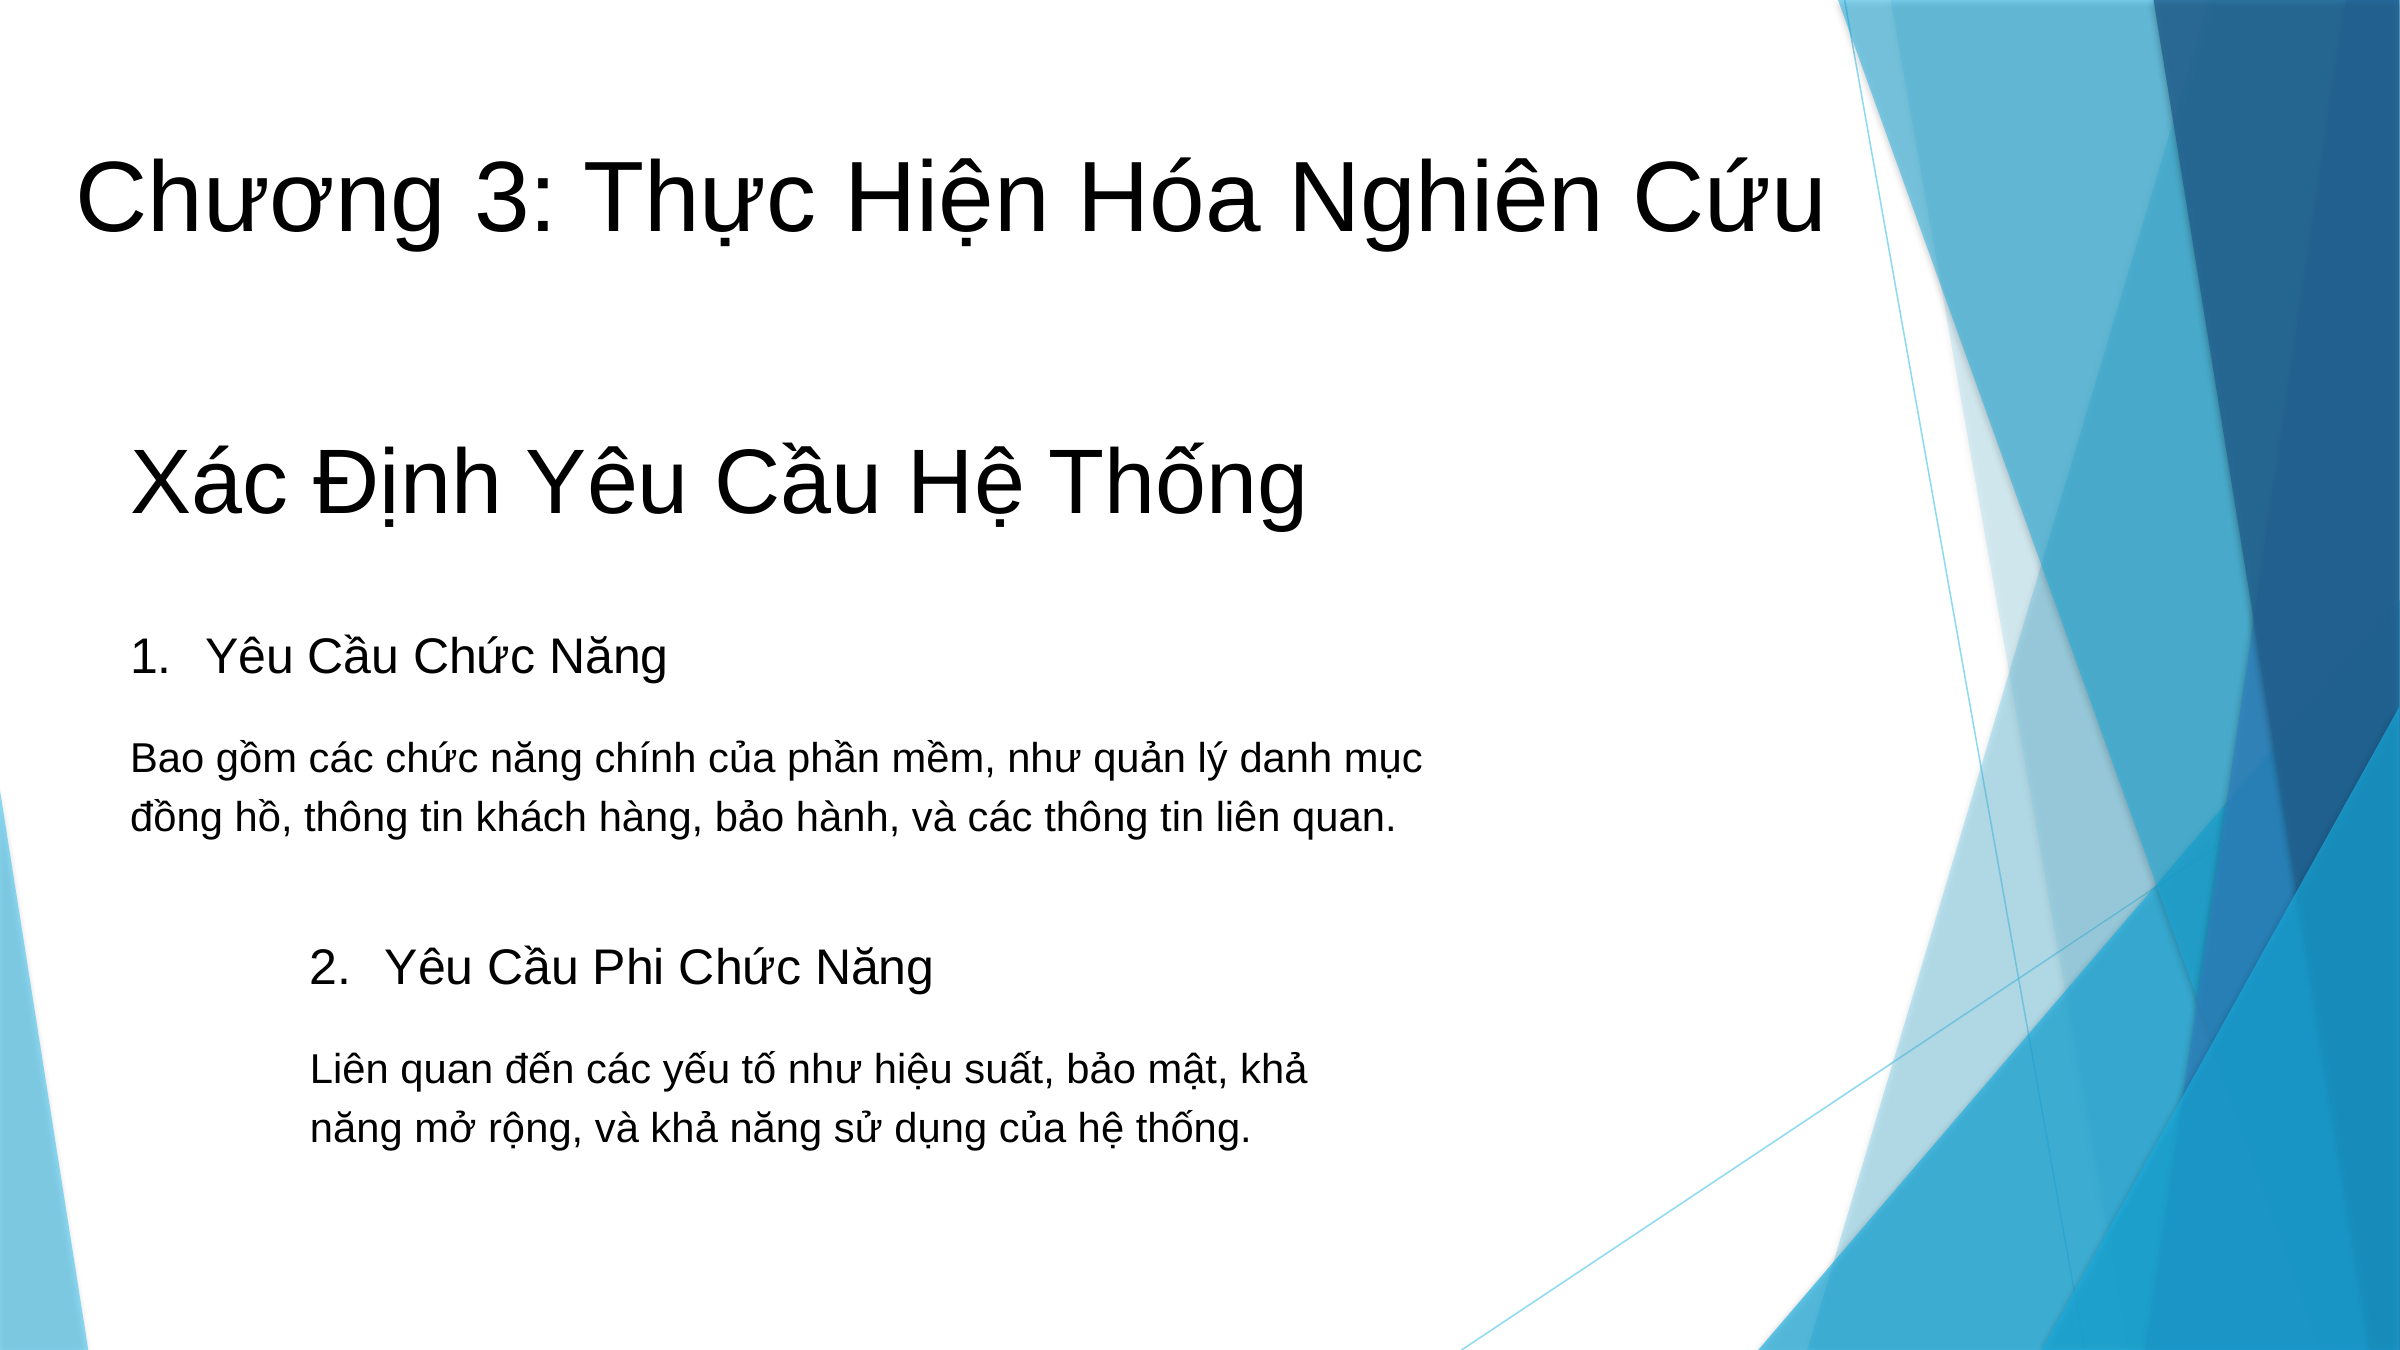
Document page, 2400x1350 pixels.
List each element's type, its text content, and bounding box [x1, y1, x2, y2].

text_box Chương 3: Thực Hiện Hóa Nghiên Cứu [60, 124, 1907, 260]
text_box Xác Định Yêu Cầu Hệ Thống [130, 416, 1418, 533]
text_box Yêu Cầu Phi Chức Năng [309, 937, 856, 996]
text_box Bao gồm các chức năng chính của phần mềm, như quản lý danh mục đồng hồ, thông tin khách hàng, bảo hành, và các thông tin liên quan. [130, 721, 1519, 900]
text_box Liên quan đến các yếu tố như hiệu suất, bảo mật, khả năng mở rộng, và khả năng sử dụng của hệ thống. [309, 1032, 1335, 1152]
text_box Yêu Cầu Chức Năng [130, 625, 596, 684]
